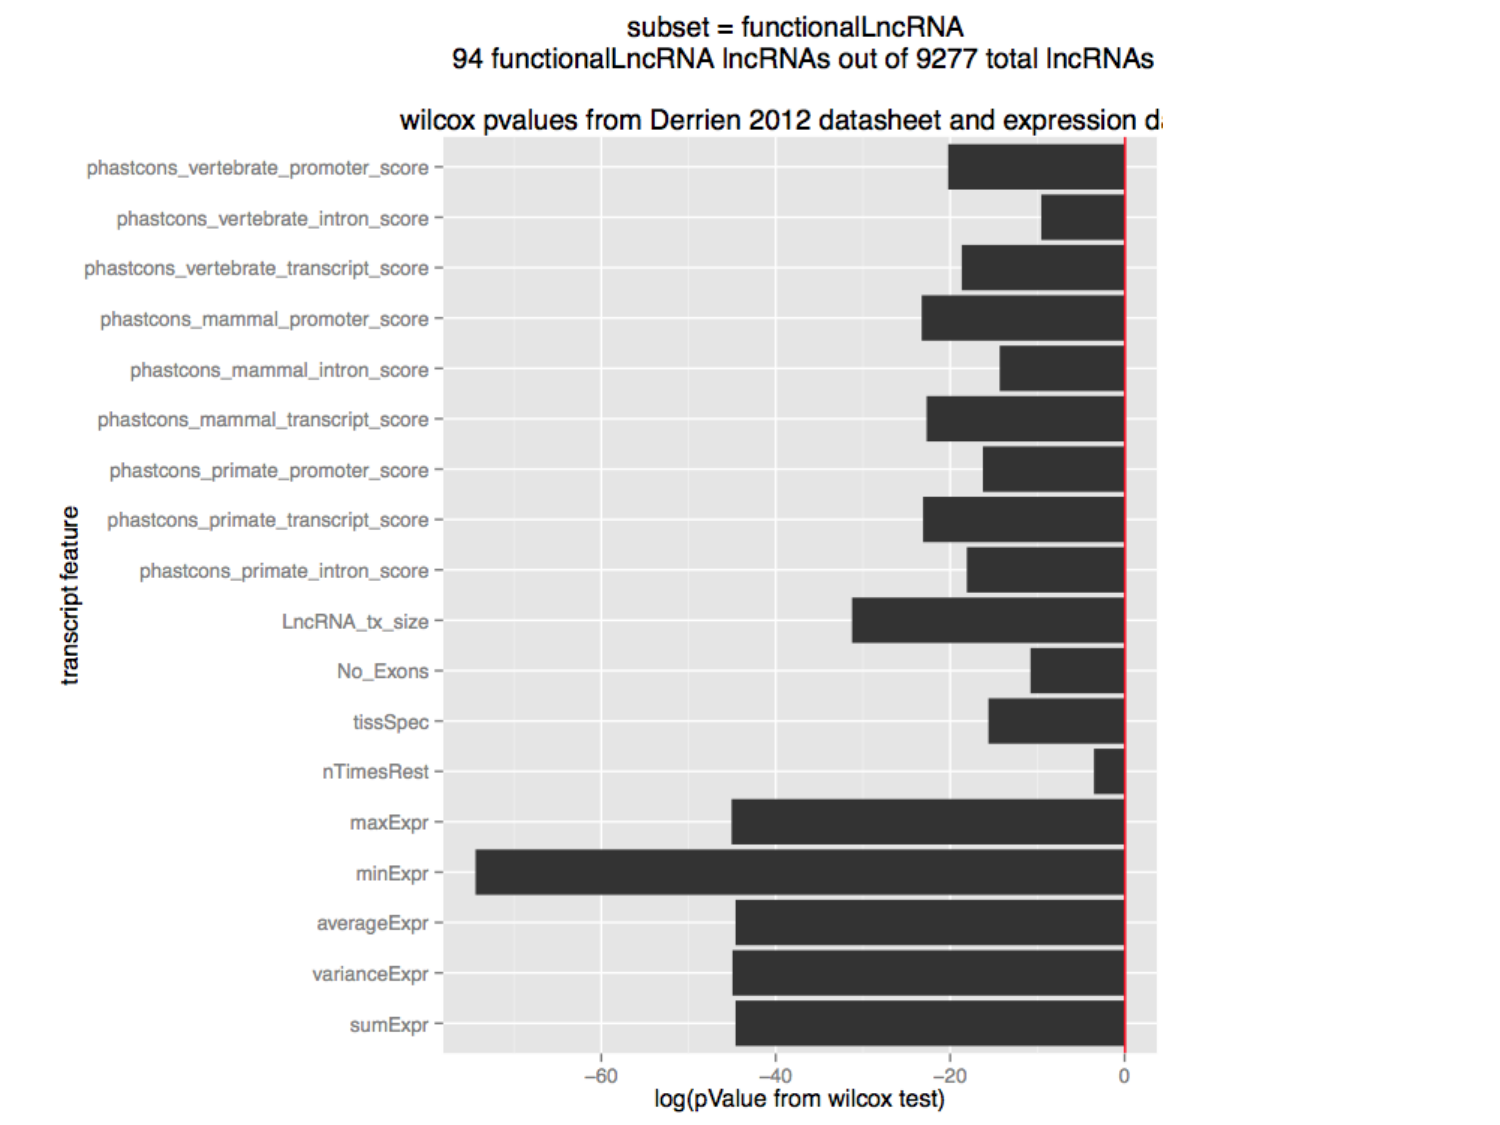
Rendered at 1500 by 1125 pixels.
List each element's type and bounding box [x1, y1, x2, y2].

picture [39, 0, 1164, 1125]
